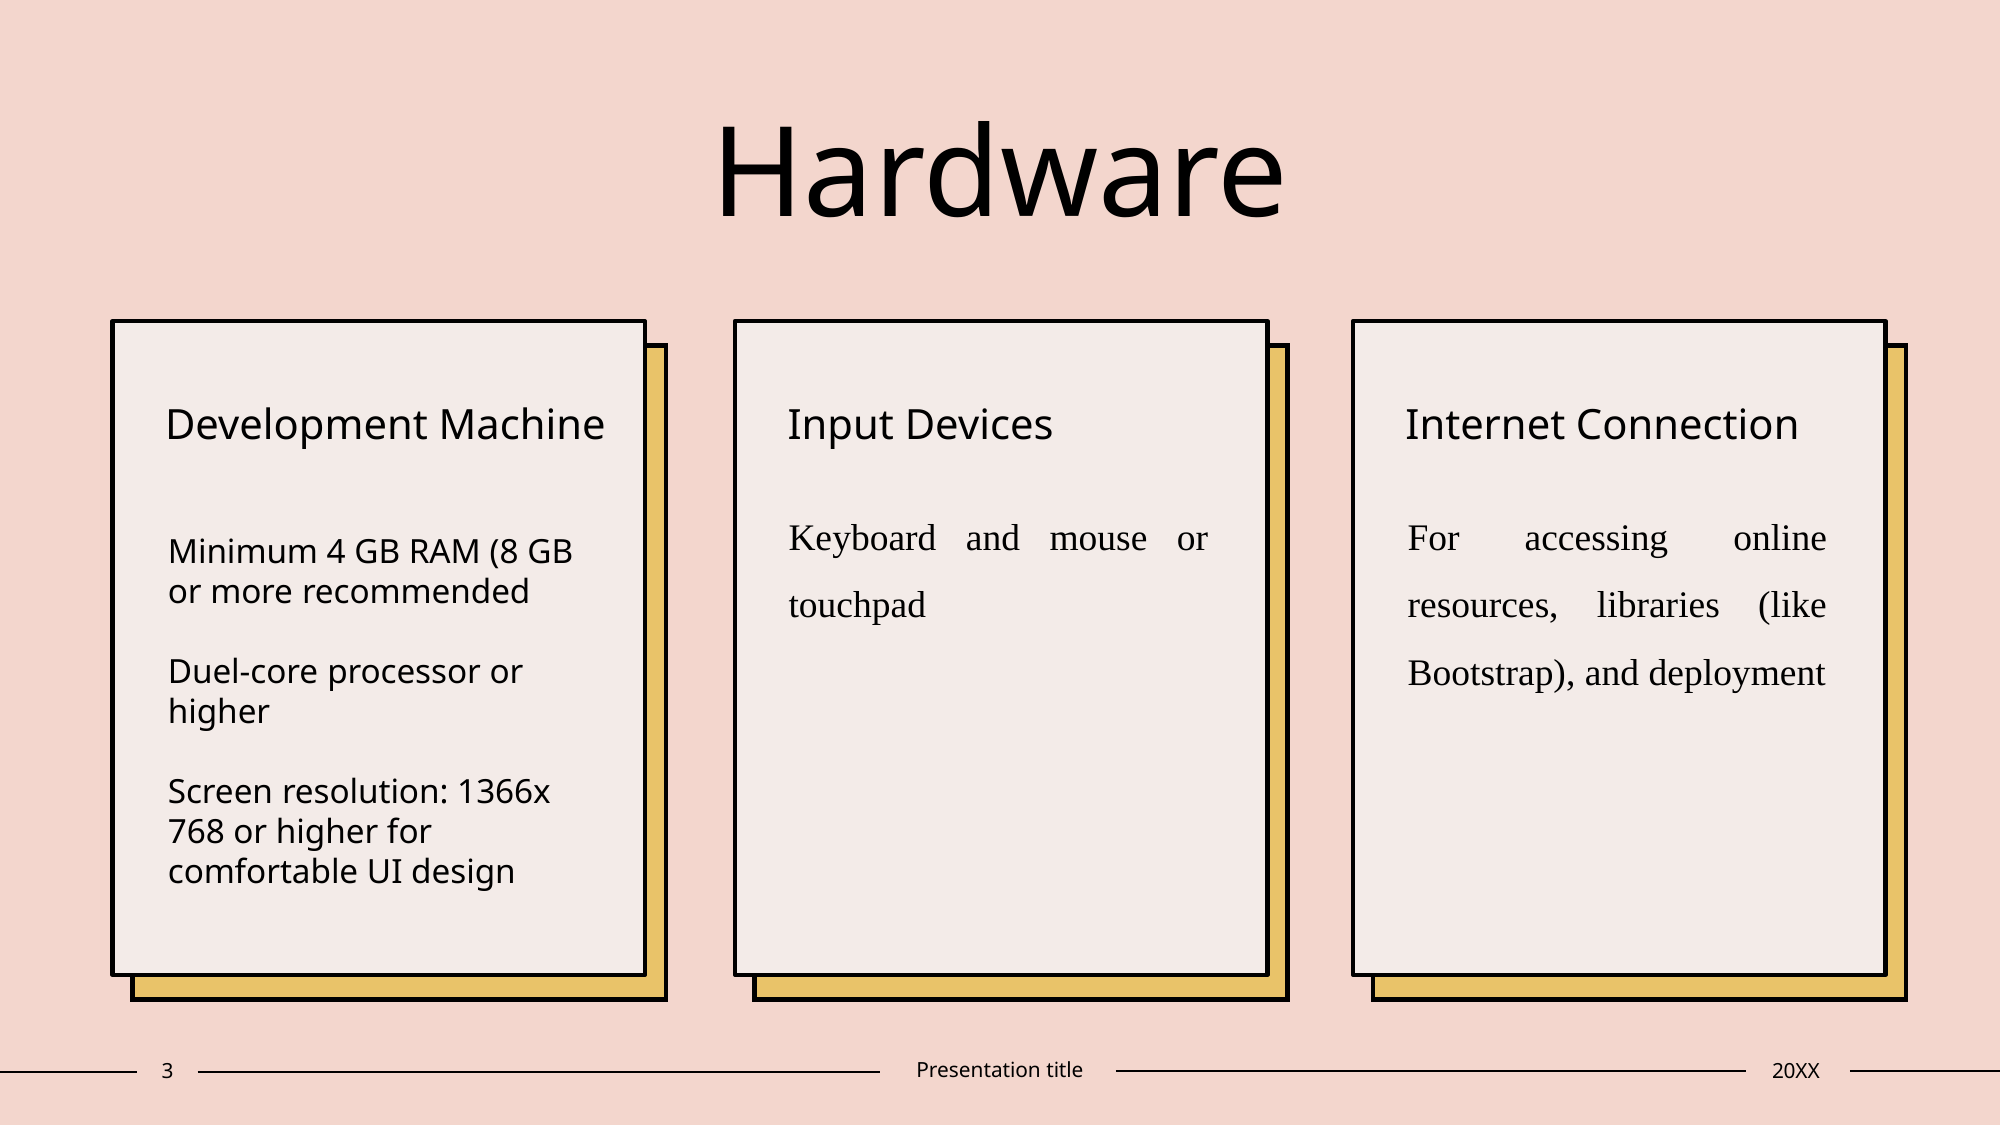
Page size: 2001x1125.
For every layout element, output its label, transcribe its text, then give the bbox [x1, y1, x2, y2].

list Development Machine​ [110, 319, 647, 977]
title Hardware [187, 83, 1813, 251]
footer Presentation title [879, 1050, 1120, 1091]
list Input Devices [733, 319, 1270, 977]
slide_number 20XX [1743, 1050, 1849, 1091]
list Minimum 4 GB RAM (8 GB or more recommended ​ Duel-core processor or higher Screen resolution: 1366x 768 or higher for comfortable UI design​ [153, 483, 603, 940]
list Internet Connection [1351, 319, 1888, 977]
list For accessing online resources, libraries (like Bootstrap), and deployment [1392, 483, 1843, 940]
list Keyboard and mouse or touchpad [773, 483, 1224, 940]
slide_number 3 [137, 1050, 198, 1091]
